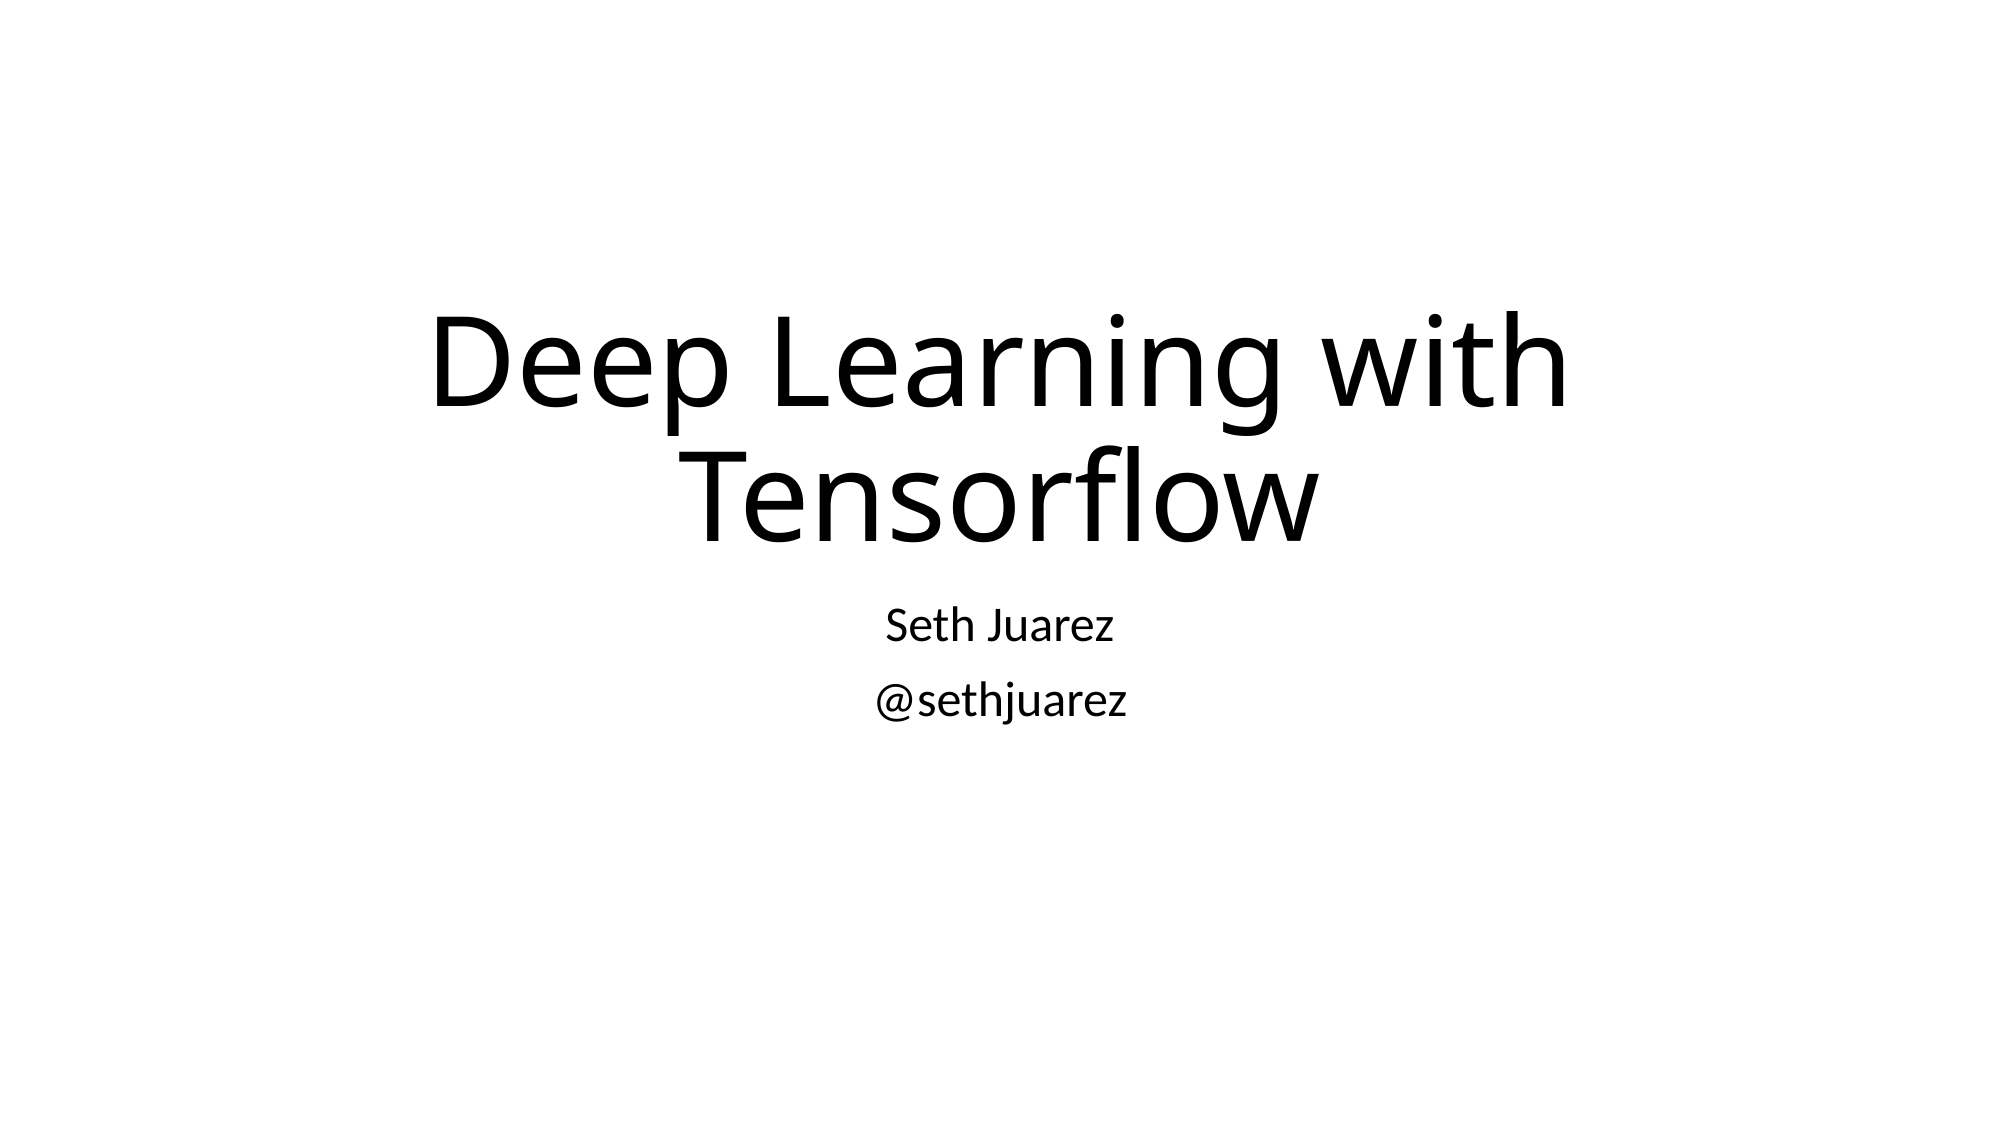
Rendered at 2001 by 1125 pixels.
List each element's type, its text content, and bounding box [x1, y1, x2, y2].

subtitle Seth Juarez @sethjuarez [249, 590, 1750, 863]
title Deep Learning with Tensorflow [249, 184, 1750, 576]
